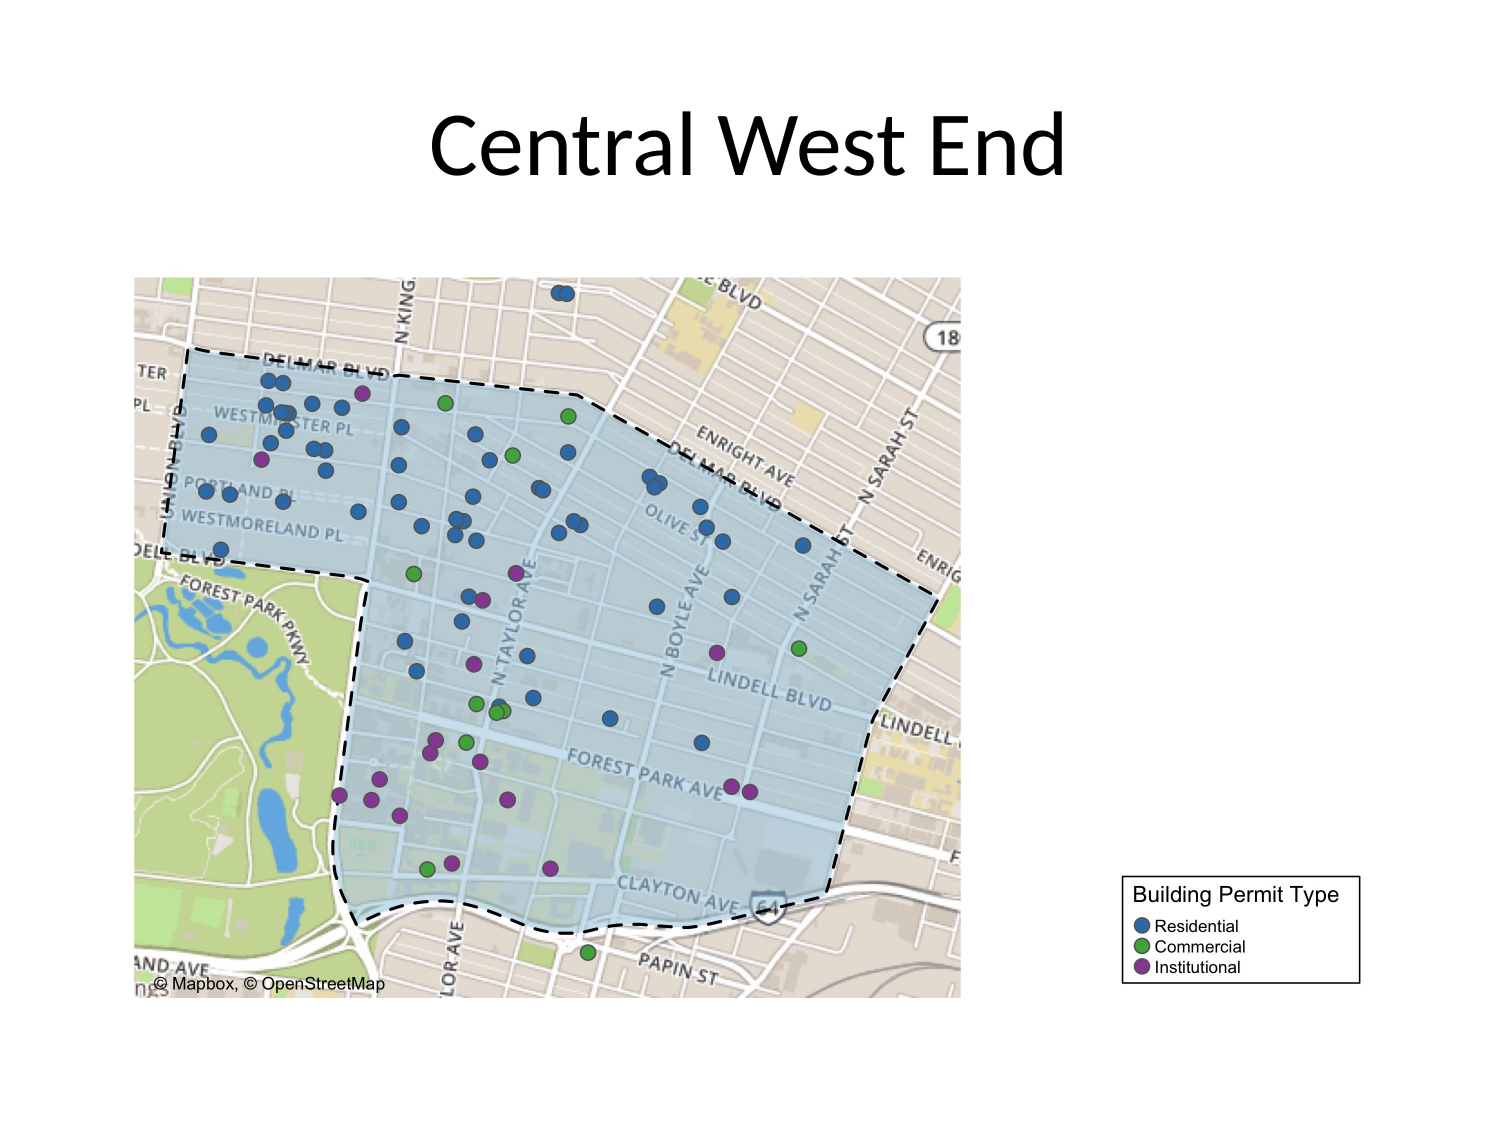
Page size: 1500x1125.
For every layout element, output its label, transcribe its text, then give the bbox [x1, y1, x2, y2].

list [74, 262, 1426, 1013]
title Central West End [75, 45, 1425, 233]
